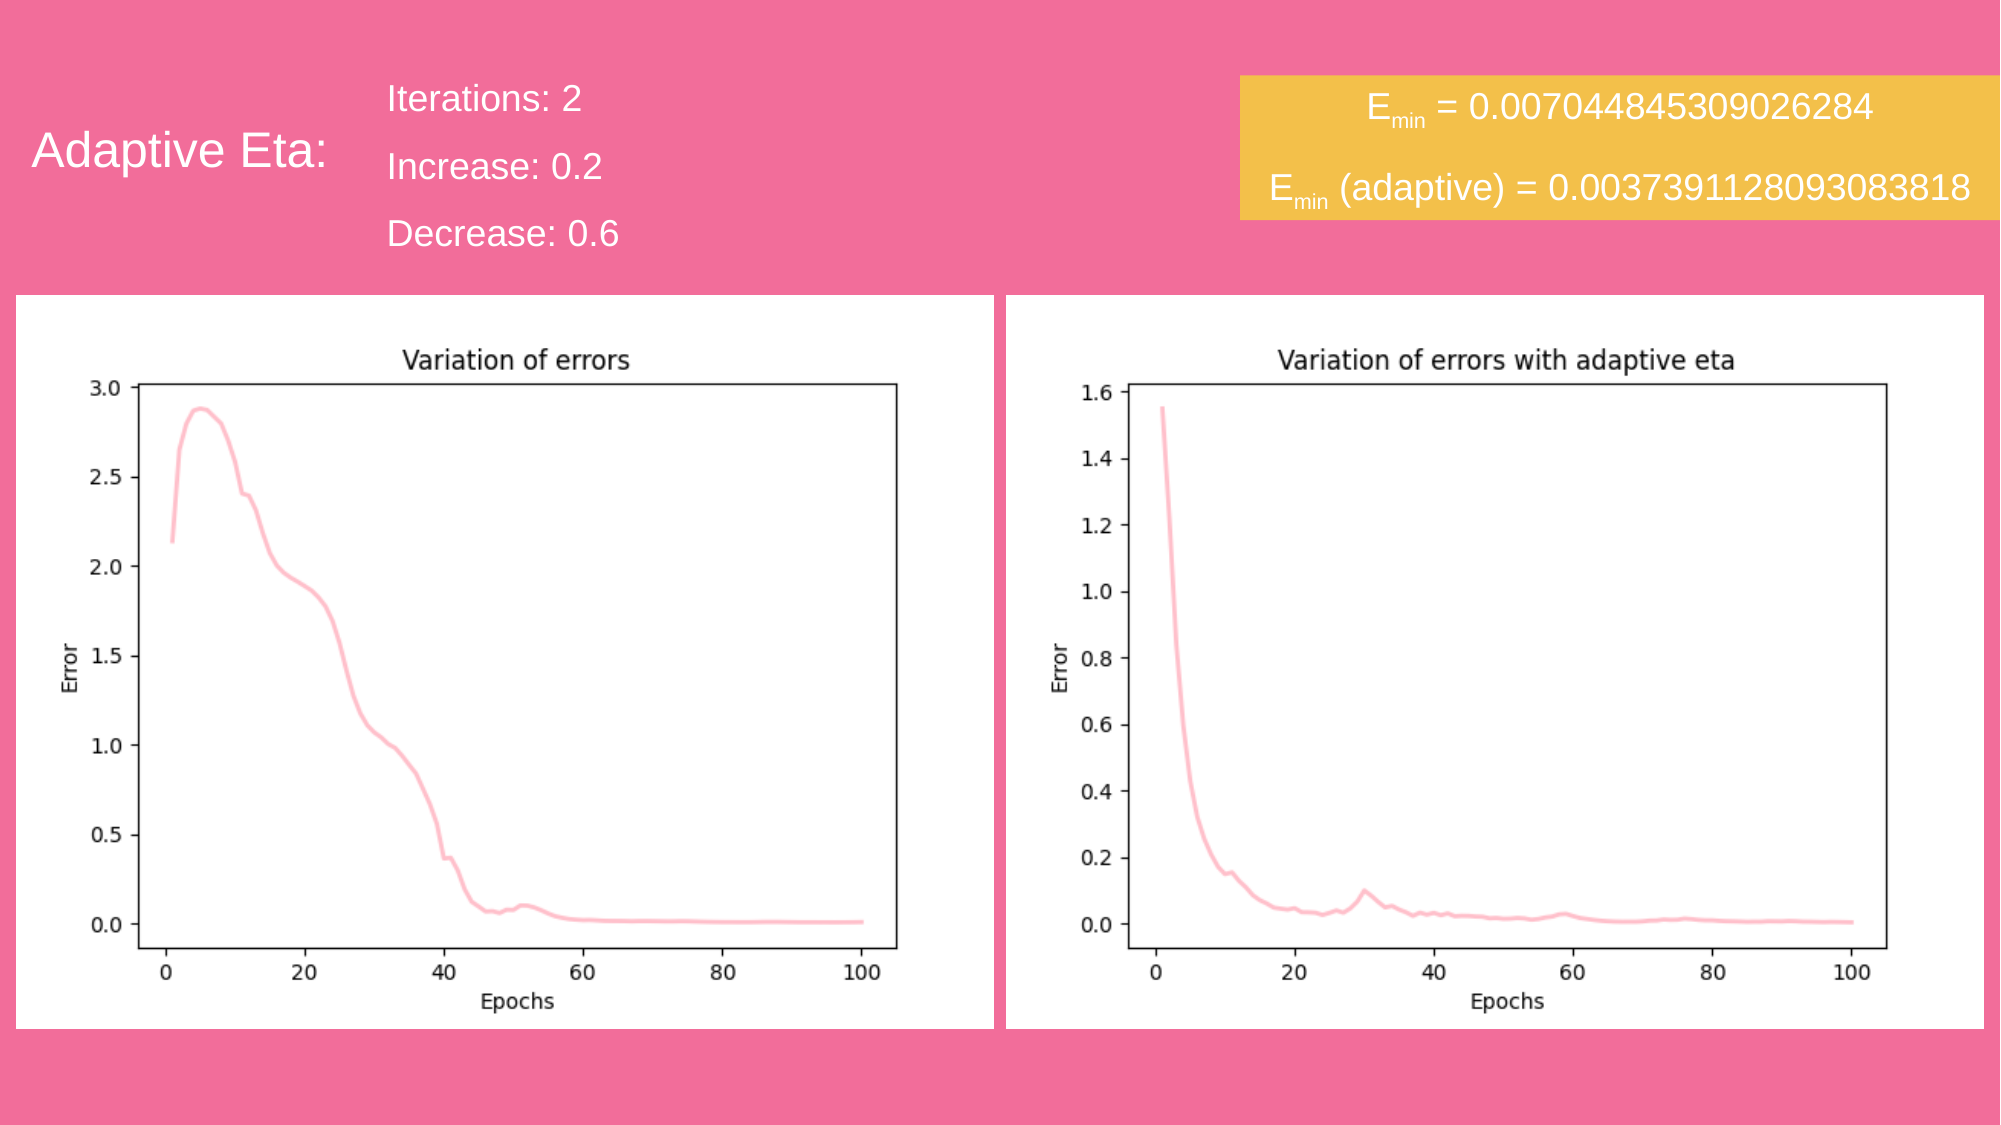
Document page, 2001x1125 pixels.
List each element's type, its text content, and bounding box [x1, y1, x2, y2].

text_box Iterations: 2 Increase: 0.2 Decrease: 0.6 [371, 44, 738, 294]
text_box Adaptive Eta: [16, 44, 371, 251]
text_box [0, 0, 2000, 1125]
text_box Emin = 0.007044845309026284 Emin (adaptive) = 0.0037391128093083818 [1238, 73, 2000, 222]
picture [1006, 295, 1984, 1029]
picture [16, 295, 994, 1029]
